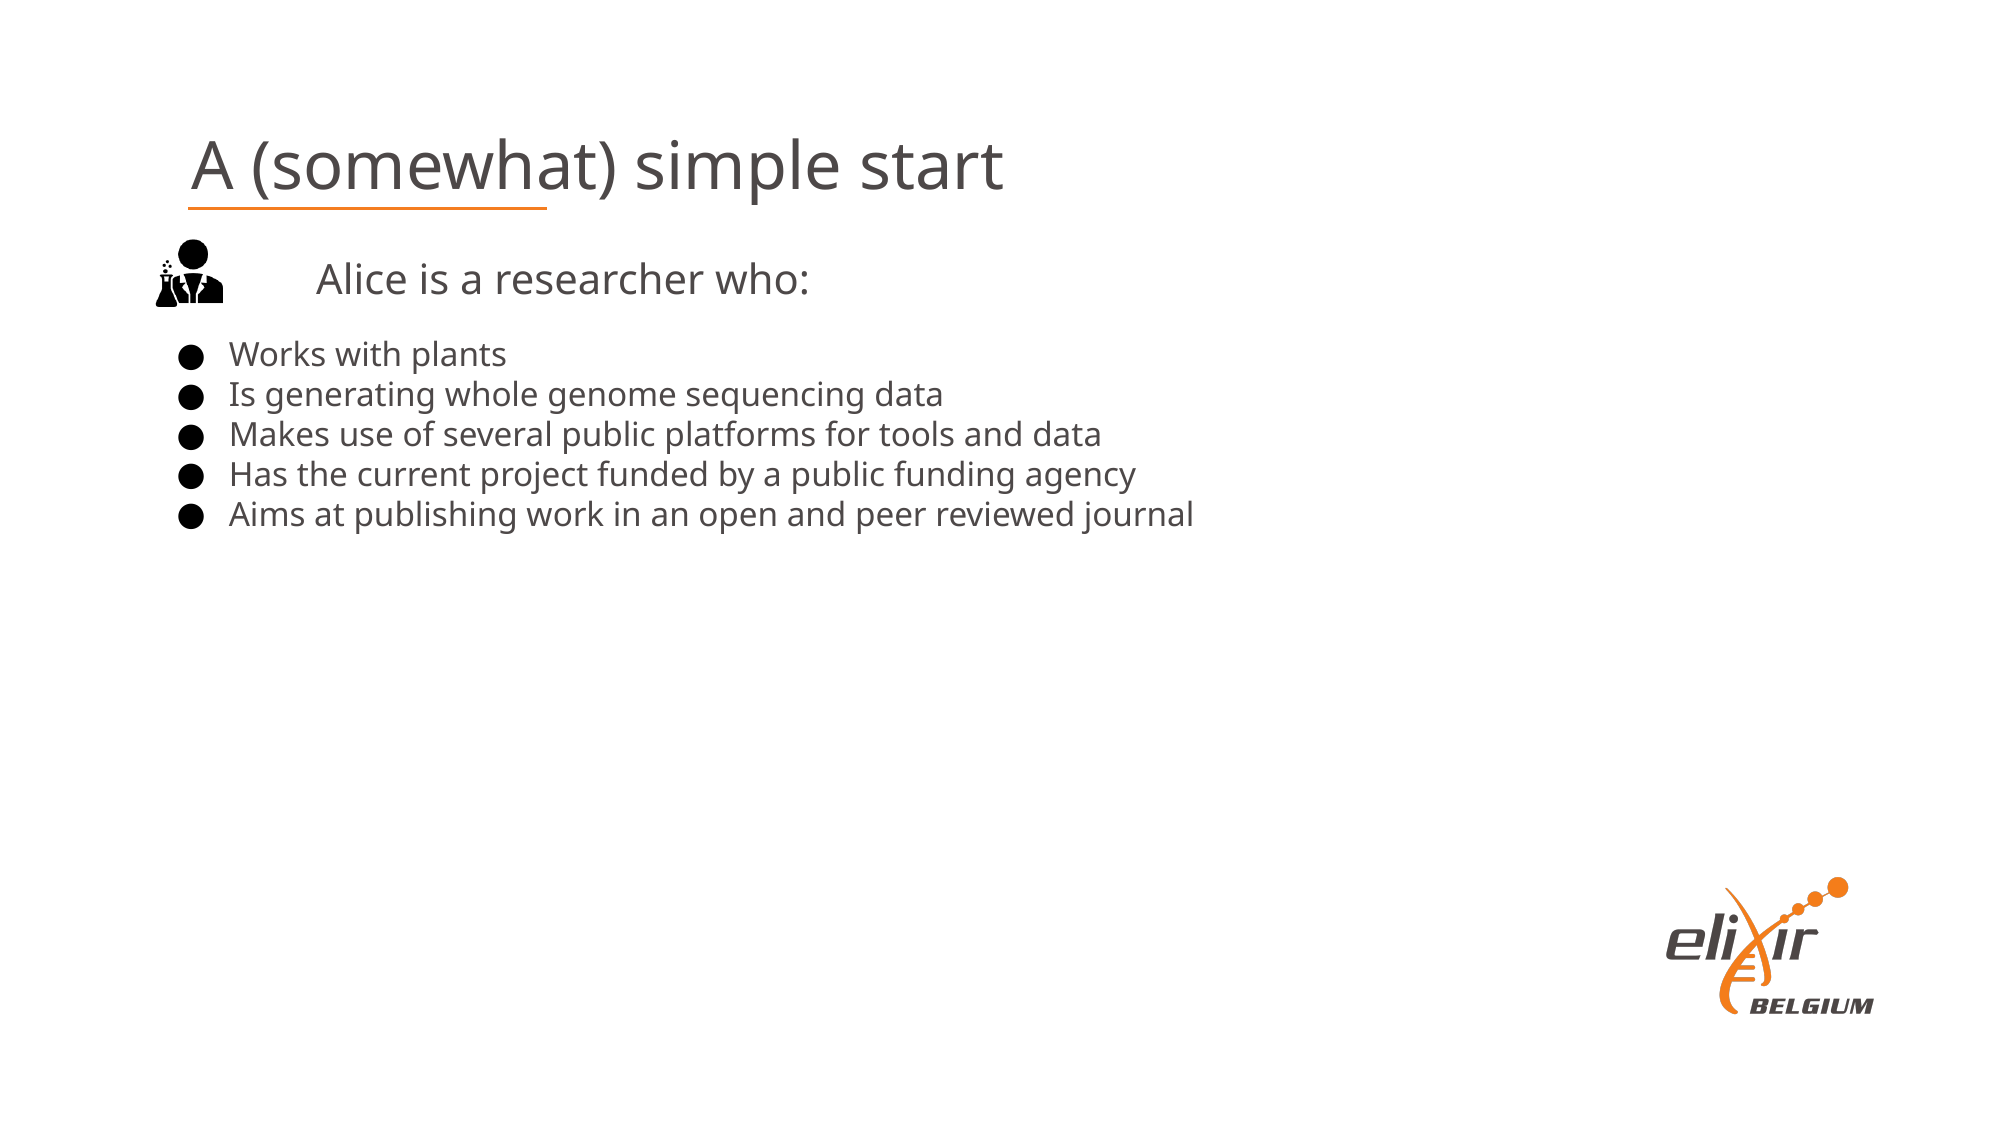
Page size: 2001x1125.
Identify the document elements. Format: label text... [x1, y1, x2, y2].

list A (somewhat) simple start [138, 115, 1945, 217]
picture [1666, 877, 1885, 1037]
list Alice is a researcher who: [151, 245, 1957, 347]
list Works with plants Is generating whole genome sequencing data Makes use of several public platforms for tools and data Has the current project funded by a public funding agency Aims at publishing work in an open and peer reviewed journal [138, 325, 1945, 854]
picture [148, 226, 238, 316]
